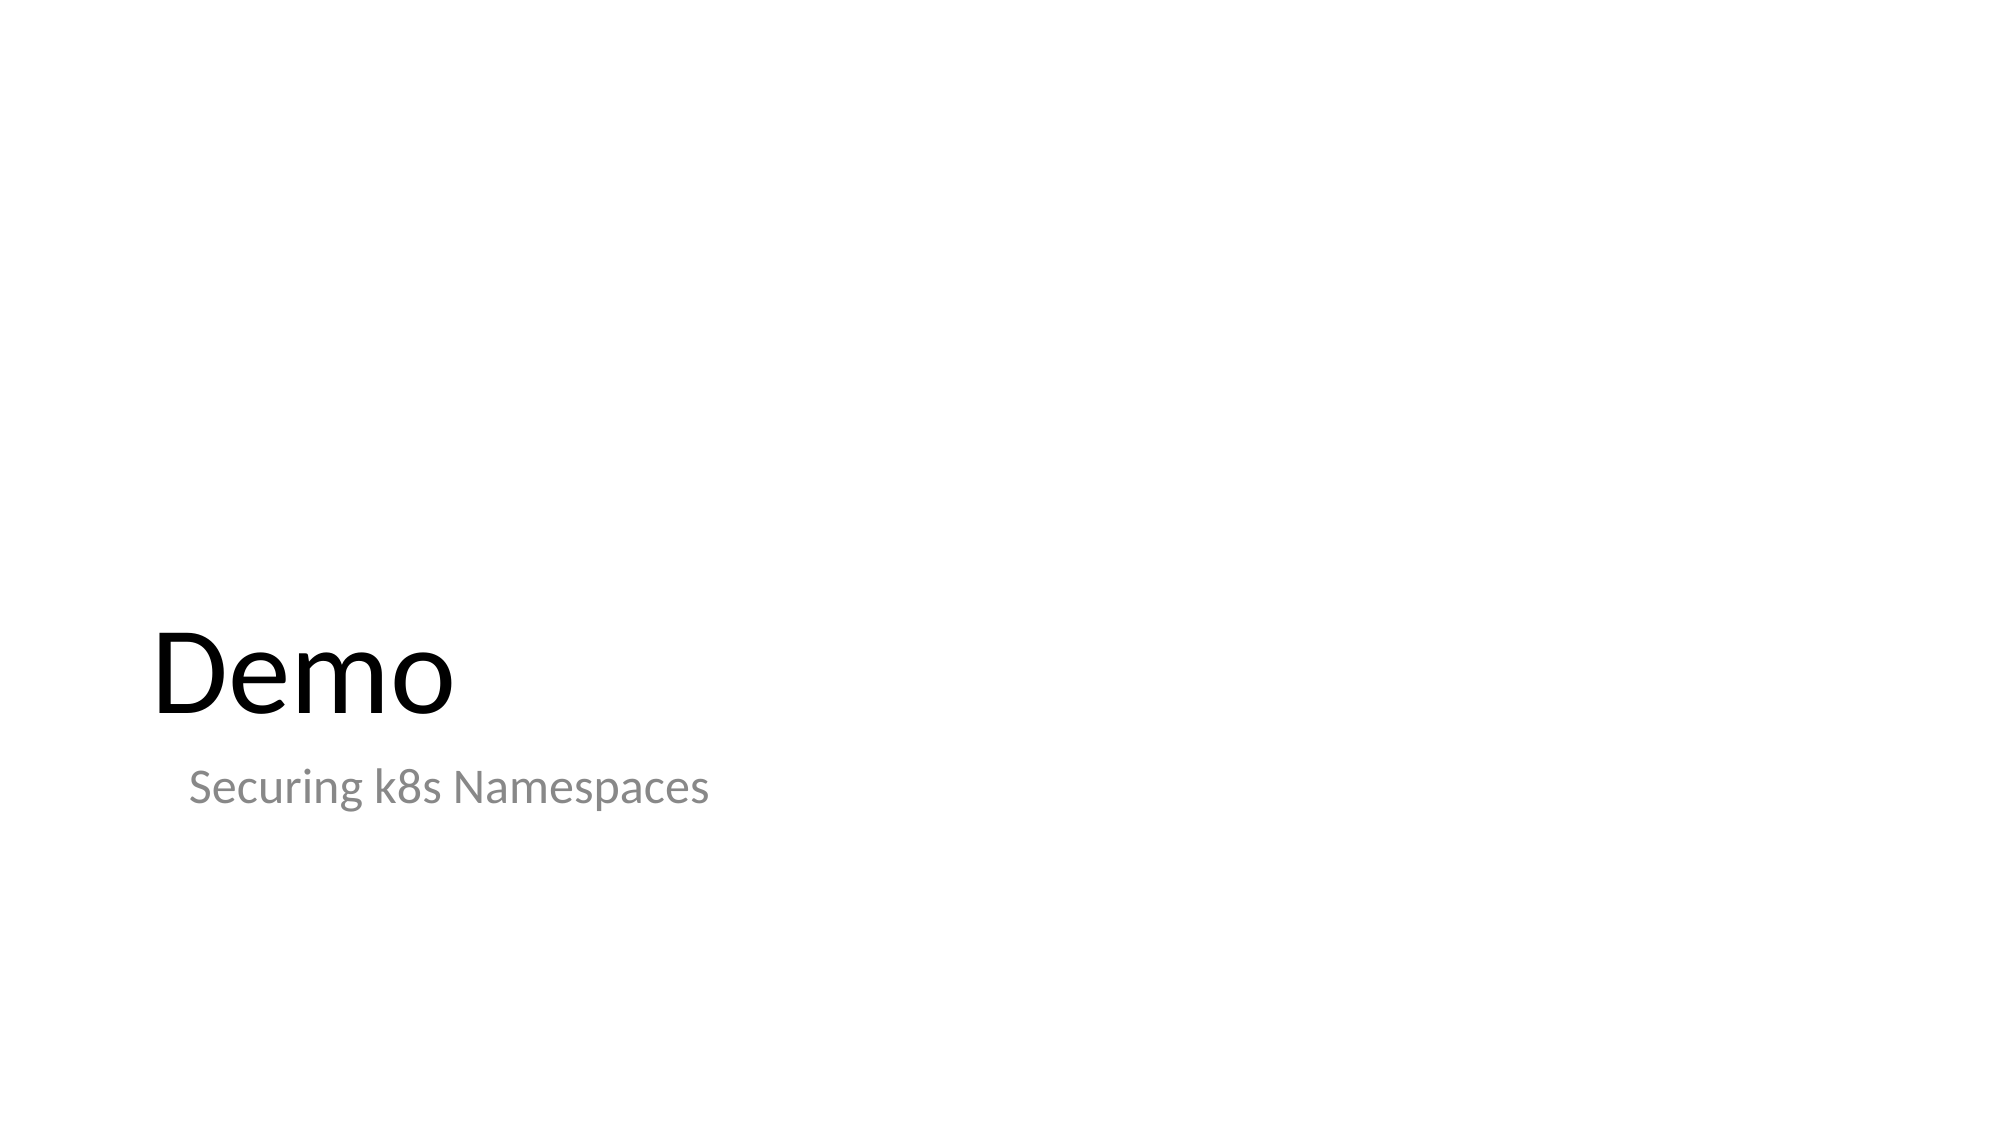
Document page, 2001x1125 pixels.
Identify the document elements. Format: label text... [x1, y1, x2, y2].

title Demo [136, 280, 1862, 749]
list Securing k8s Namespaces [136, 752, 1862, 999]
